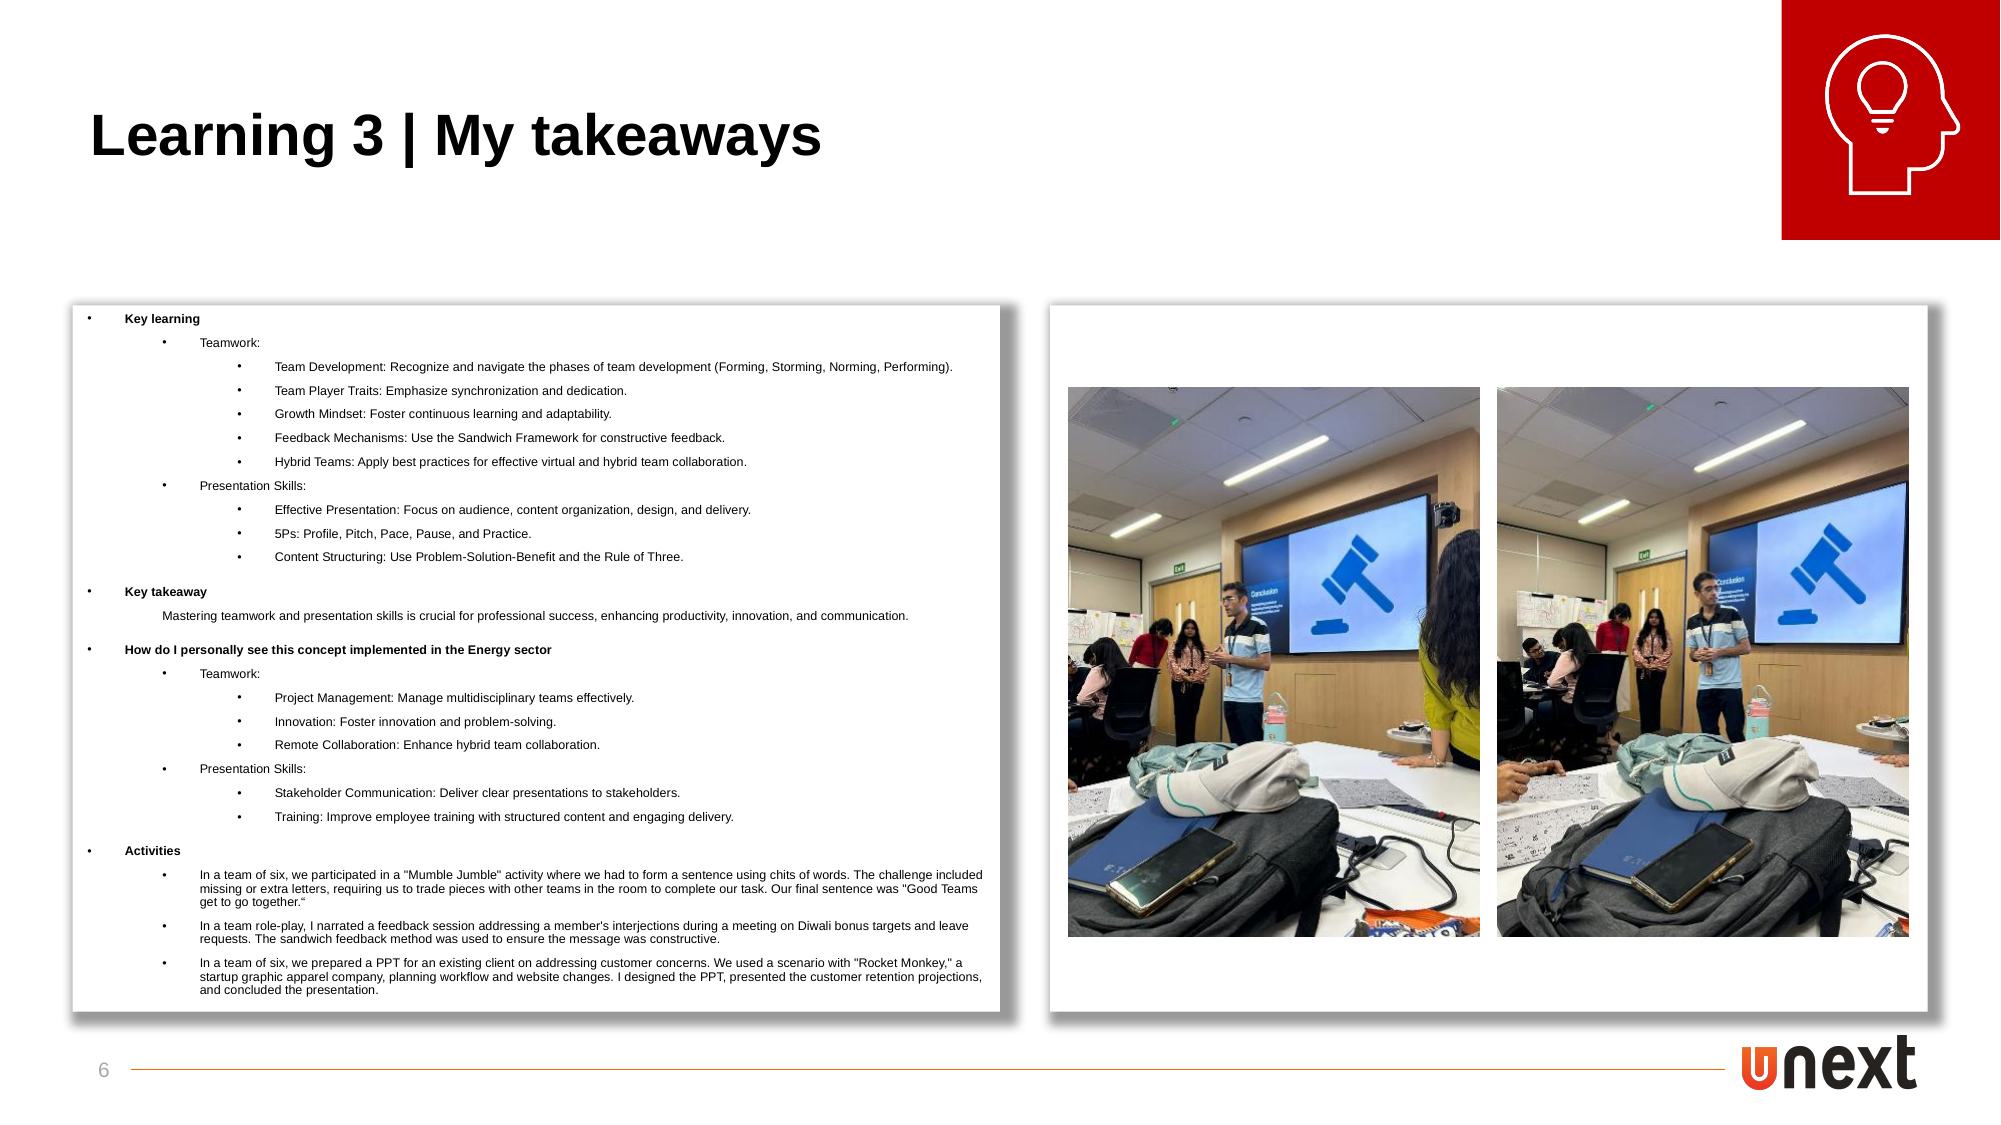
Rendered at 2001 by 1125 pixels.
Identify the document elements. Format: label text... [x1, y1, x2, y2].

slide_number 6 [48, 1047, 110, 1091]
title Learning 3 | My takeaways [76, 78, 1797, 196]
text_box [1781, 0, 2000, 241]
picture [1797, 23, 1988, 214]
picture [1068, 387, 1480, 937]
text_box Key learning Teamwork: Team Development: Recognize and navigate the phases of team development (Forming, Storming, Norming, Performing). Team Player Traits: Emphasize synchronization and dedication. Growth Mindset: Foster continuous learning and adaptability. Feedback Mechanisms: Use the Sandwich Framework for constructive feedback. Hybrid Teams: Apply best practices for effective virtual and hybrid team collaboration. Presentation Skills: Effective Presentation: Focus on audience, content organization, design, and delivery. 5Ps: Profile, Pitch, Pace, Pause, and Practice. Content Structuring: Use Problem-Solution-Benefit and the Rule of Three. Key takeaway Mastering teamwork and presentation skills is crucial for professional success, enhancing productivity, innovation, and communication. How do I personally see this concept implemented in the Energy sector Teamwork: Project Management: Manage multidisciplinary teams effectively. Innovation: Foster innovation and problem-solving. Remote Collaboration: Enhance hybrid team collaboration. Presentation Skills: Stakeholder Communication: Deliver clear presentations to stakeholders. Training: Improve employee training with structured content and engaging delivery. Activities In a team of six, we participated in a "Mumble Jumble" activity where we had to form a sentence using chits of words. The challenge included missing or extra letters, requiring us to trade pieces with other teams in the room to complete our task. Our final sentence was "Good Teams get to go together.“ In a team role-play, I narrated a feedback session addressing a member's interjections during a meeting on Diwali bonus targets and leave requests. The sandwich feedback method was used to ensure the message was constructive. In a team of six, we prepared a PPT for an existing client on addressing customer concerns. We used a scenario with "Rocket Monkey," a startup graphic apparel company, planning workflow and website changes. I designed the PPT, presented the customer retention projections, and concluded the presentation. [72, 305, 1000, 1012]
picture [1497, 387, 1909, 937]
text_box [1050, 305, 1928, 1012]
picture [1742, 1035, 1917, 1090]
